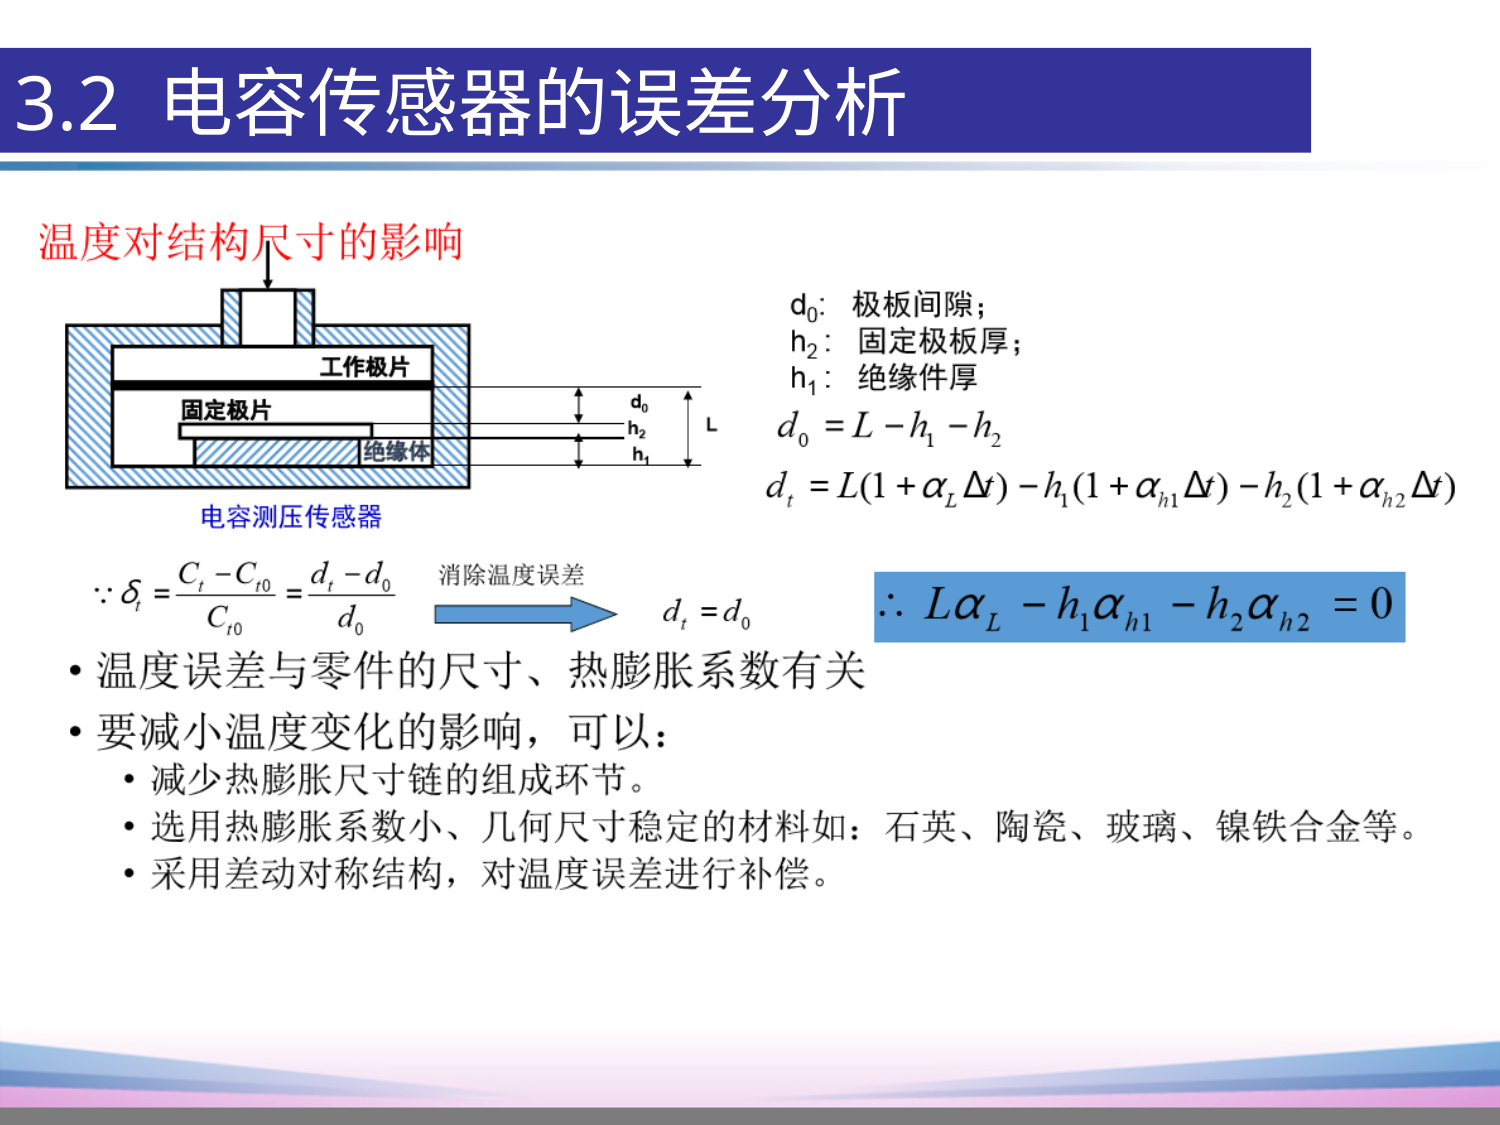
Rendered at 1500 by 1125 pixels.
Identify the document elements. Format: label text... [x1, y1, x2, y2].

text_box 3.2 电容传感器的误差分析 [0, 47, 1312, 153]
picture [0, 0, 1500, 1125]
